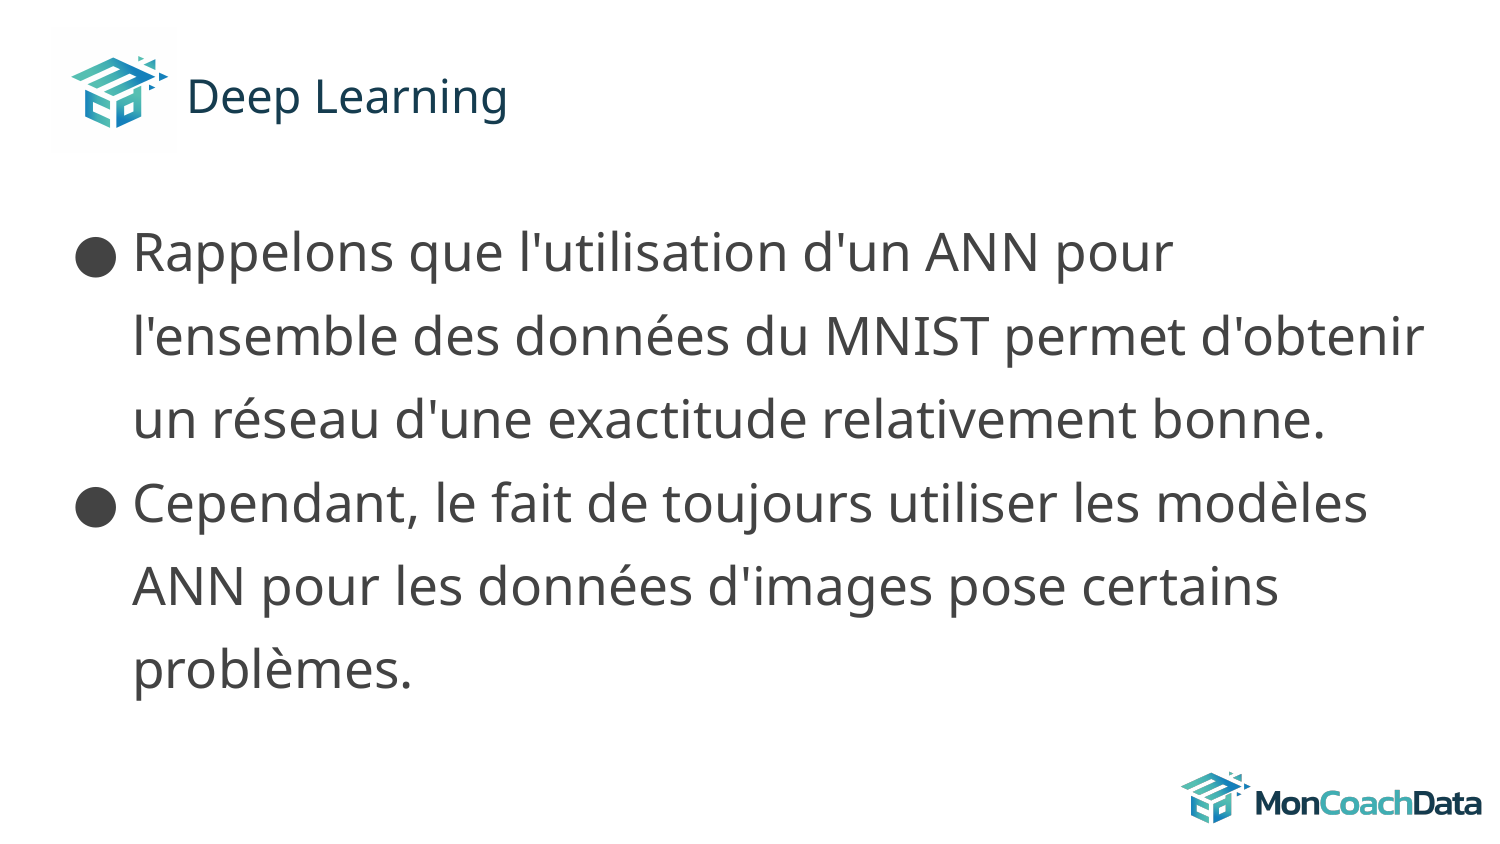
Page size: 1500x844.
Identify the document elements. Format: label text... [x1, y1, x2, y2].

title Deep Learning [171, 48, 1449, 143]
list Rappelons que l'utilisation d'un ANN pour l'ensemble des données du MNIST permet d'obtenir un réseau d'une exactitude relativement bonne. Cependant, le fait de toujours utiliser les modèles ANN pour les données d'images pose certains problèmes. [51, 189, 1449, 750]
picture [51, 27, 177, 153]
picture [1162, 750, 1500, 844]
